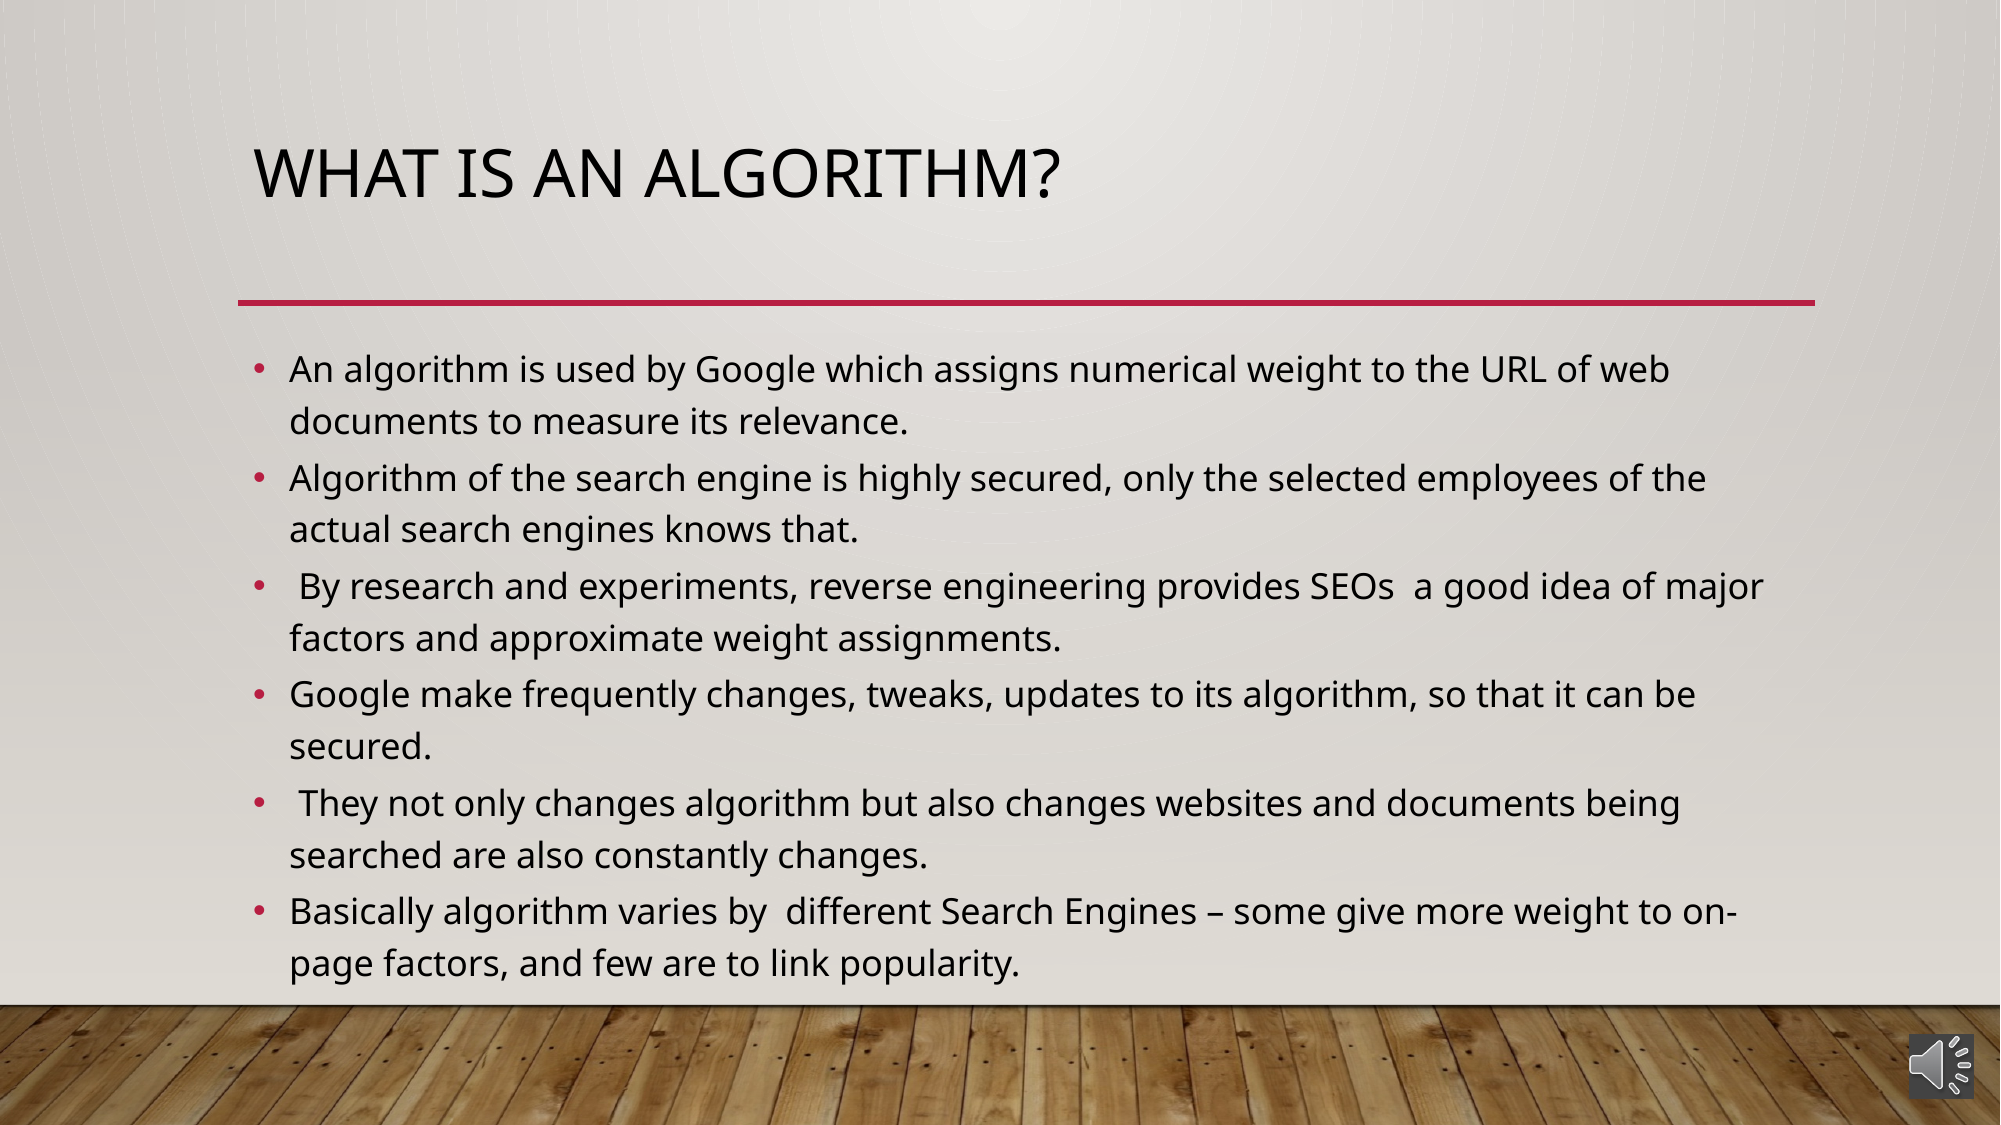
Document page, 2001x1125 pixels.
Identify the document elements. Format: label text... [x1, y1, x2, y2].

list An algorithm is used by Google which assigns numerical weight to the URL of web documents to measure its relevance. Algorithm of the search engine is highly secured, only the selected employees of the actual search engines knows that. By research and experiments, reverse engineering provides SEOs a good idea of major factors and approximate weight assignments. Google make frequently changes, tweaks, updates to its algorithm, so that it can be secured. They not only changes algorithm but also changes websites and documents being searched are also constantly changes. Basically algorithm varies by different Search Engines – some give more weight to on-page factors, and few are to link popularity. [238, 330, 1814, 1015]
title WHAT IS AN ALGORITHM? [238, 131, 1814, 305]
picture [0, 1005, 2000, 1125]
